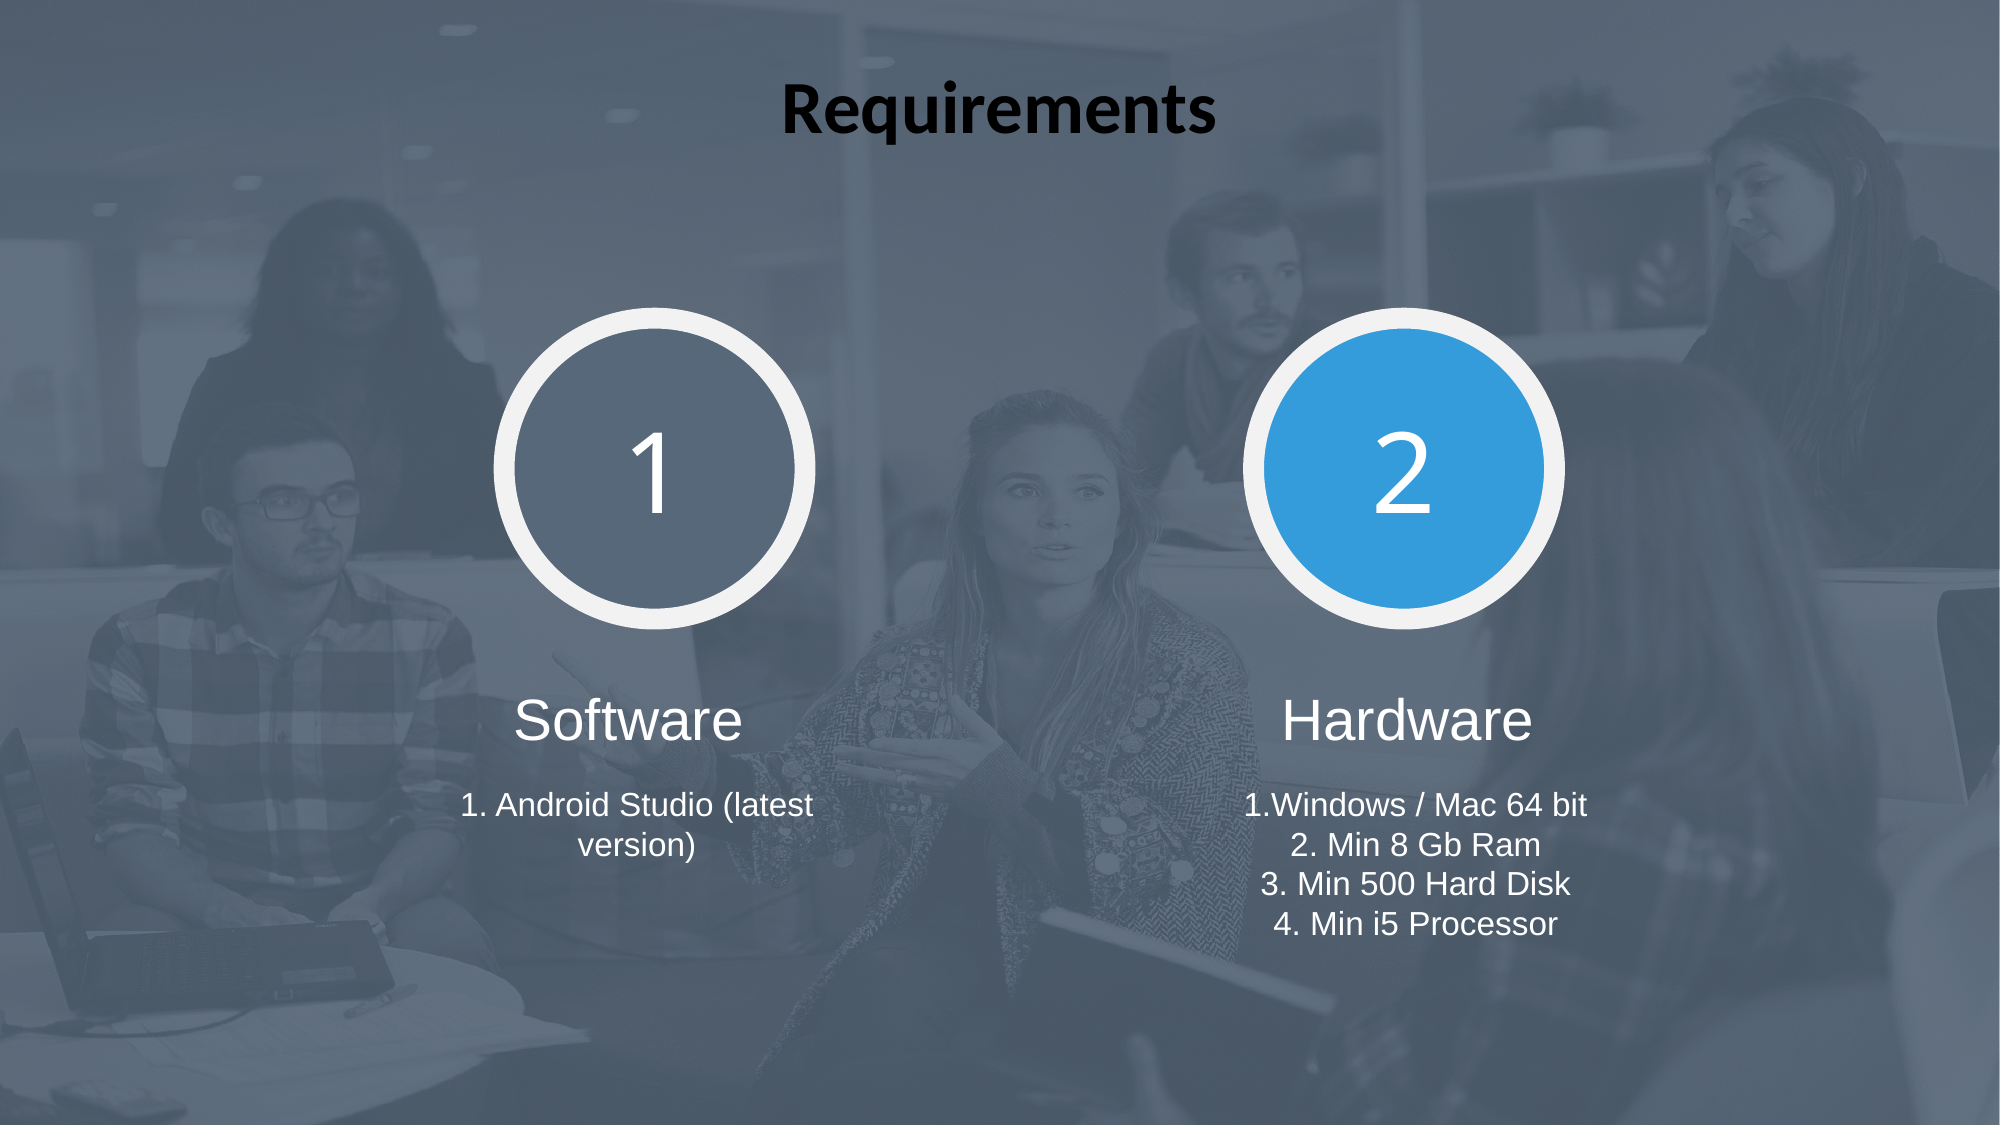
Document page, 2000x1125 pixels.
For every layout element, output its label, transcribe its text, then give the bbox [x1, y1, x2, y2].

text_box 1.Windows / Mac 64 bit 2. Min 8 Gb Ram 3. Min 500 Hard Disk 4. Min i5 Processor [1191, 775, 1641, 950]
text_box [0, 0, 2000, 1125]
title Requirements [99, 45, 1900, 162]
text_box 2 [1251, 316, 1557, 622]
text_box 1 [501, 316, 808, 622]
text_box 1. Android Studio (latest version) [412, 775, 862, 870]
text_box Hardware [1191, 674, 1641, 760]
text_box Software [412, 674, 862, 760]
